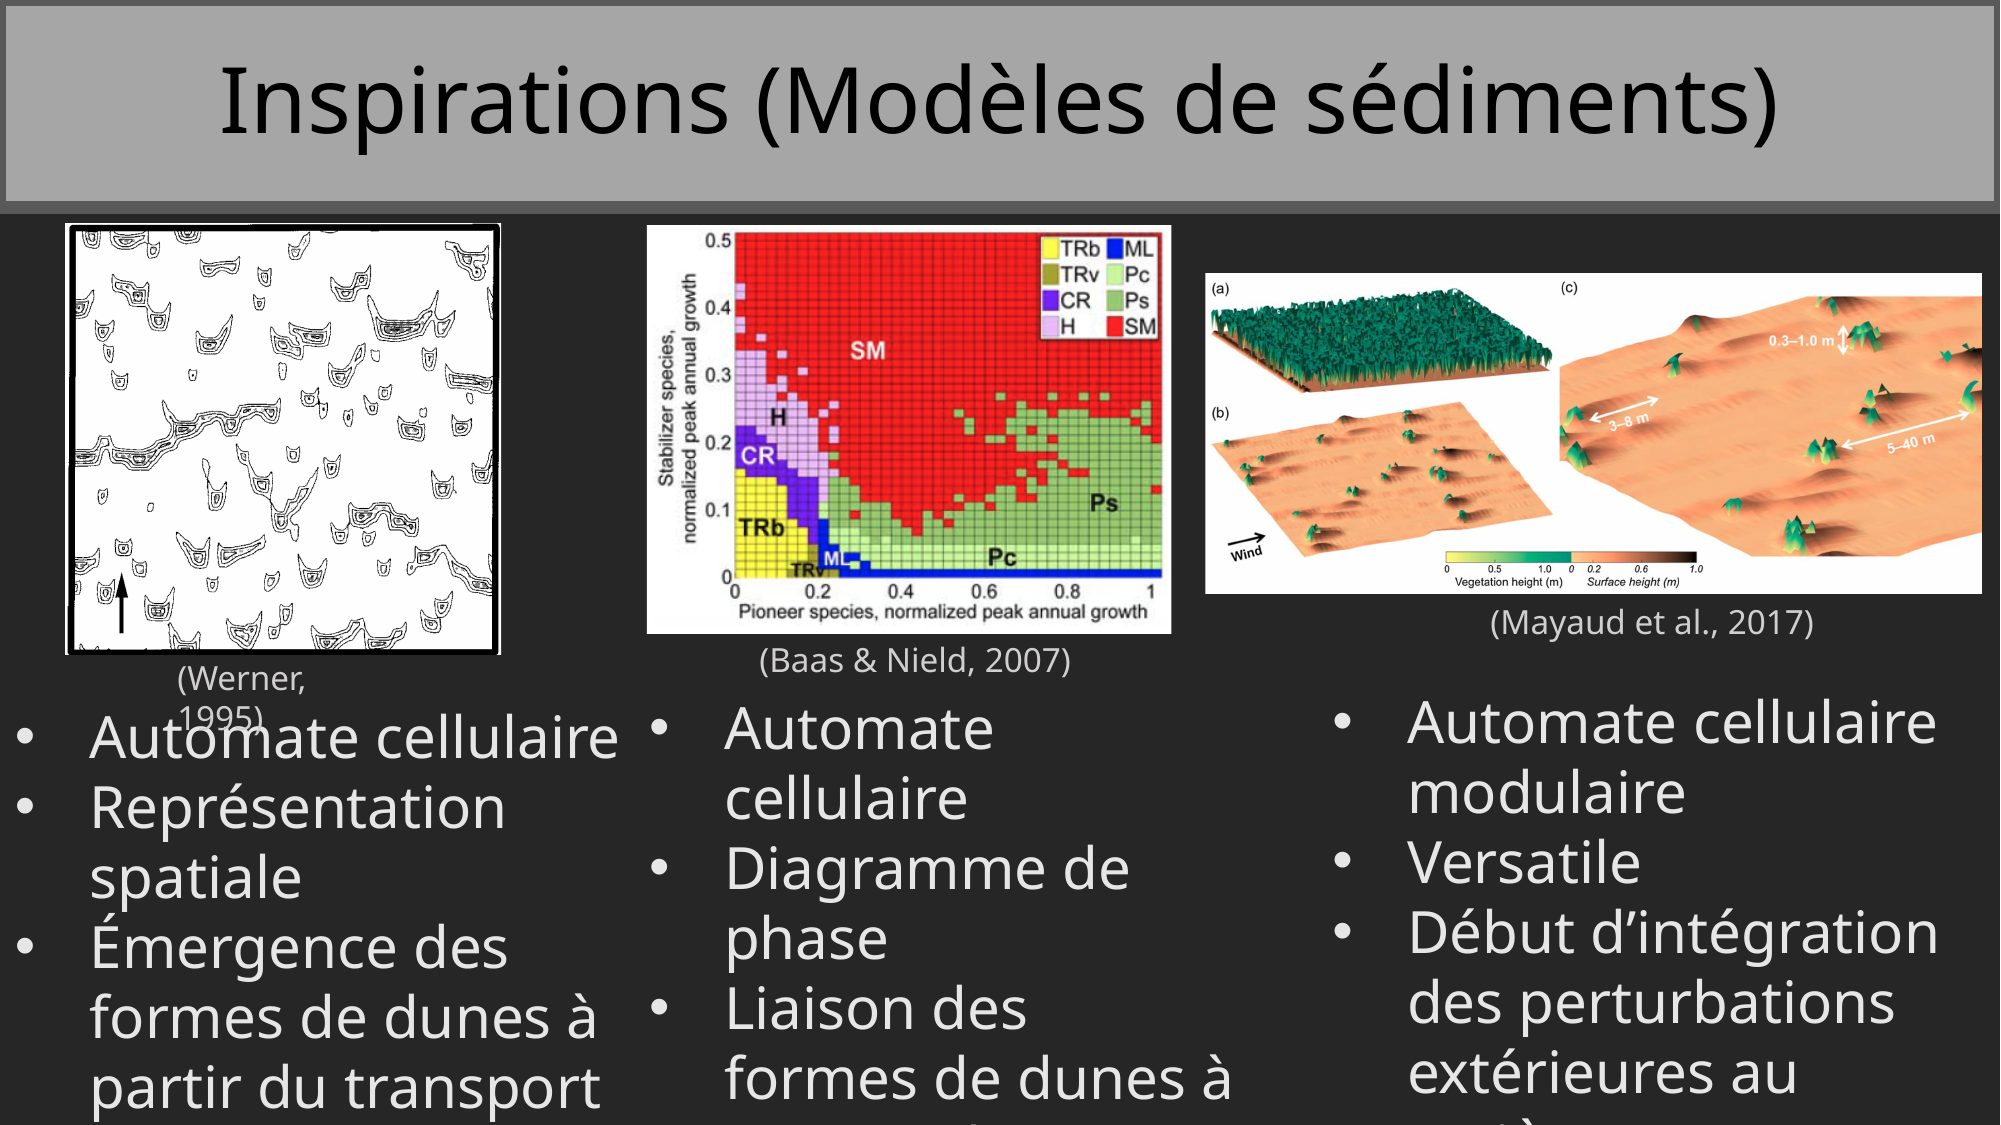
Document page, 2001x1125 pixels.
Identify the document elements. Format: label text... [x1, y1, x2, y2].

text_box Automate cellulaire Diagramme de phase Liaison des formes de dunes à un type de végétation [634, 684, 1253, 1125]
text_box (Baas & Nield, 2007) [744, 634, 1087, 687]
text_box Automate cellulaire modulaire Versatile Début d’intégration des perturbations extérieures au système [1317, 677, 1982, 1125]
text_box (Werner, 1995) [162, 655, 404, 745]
picture [1205, 273, 1982, 594]
picture [65, 223, 502, 655]
text_box (Mayaud et al., 2017) [1475, 594, 1856, 649]
picture [646, 225, 1172, 634]
text_box Automate cellulaire Représentation spatiale Émergence des formes de dunes à partir du transport de sédiment [0, 692, 634, 1125]
title Inspirations (Modèles de sédiments) [0, 0, 2000, 208]
